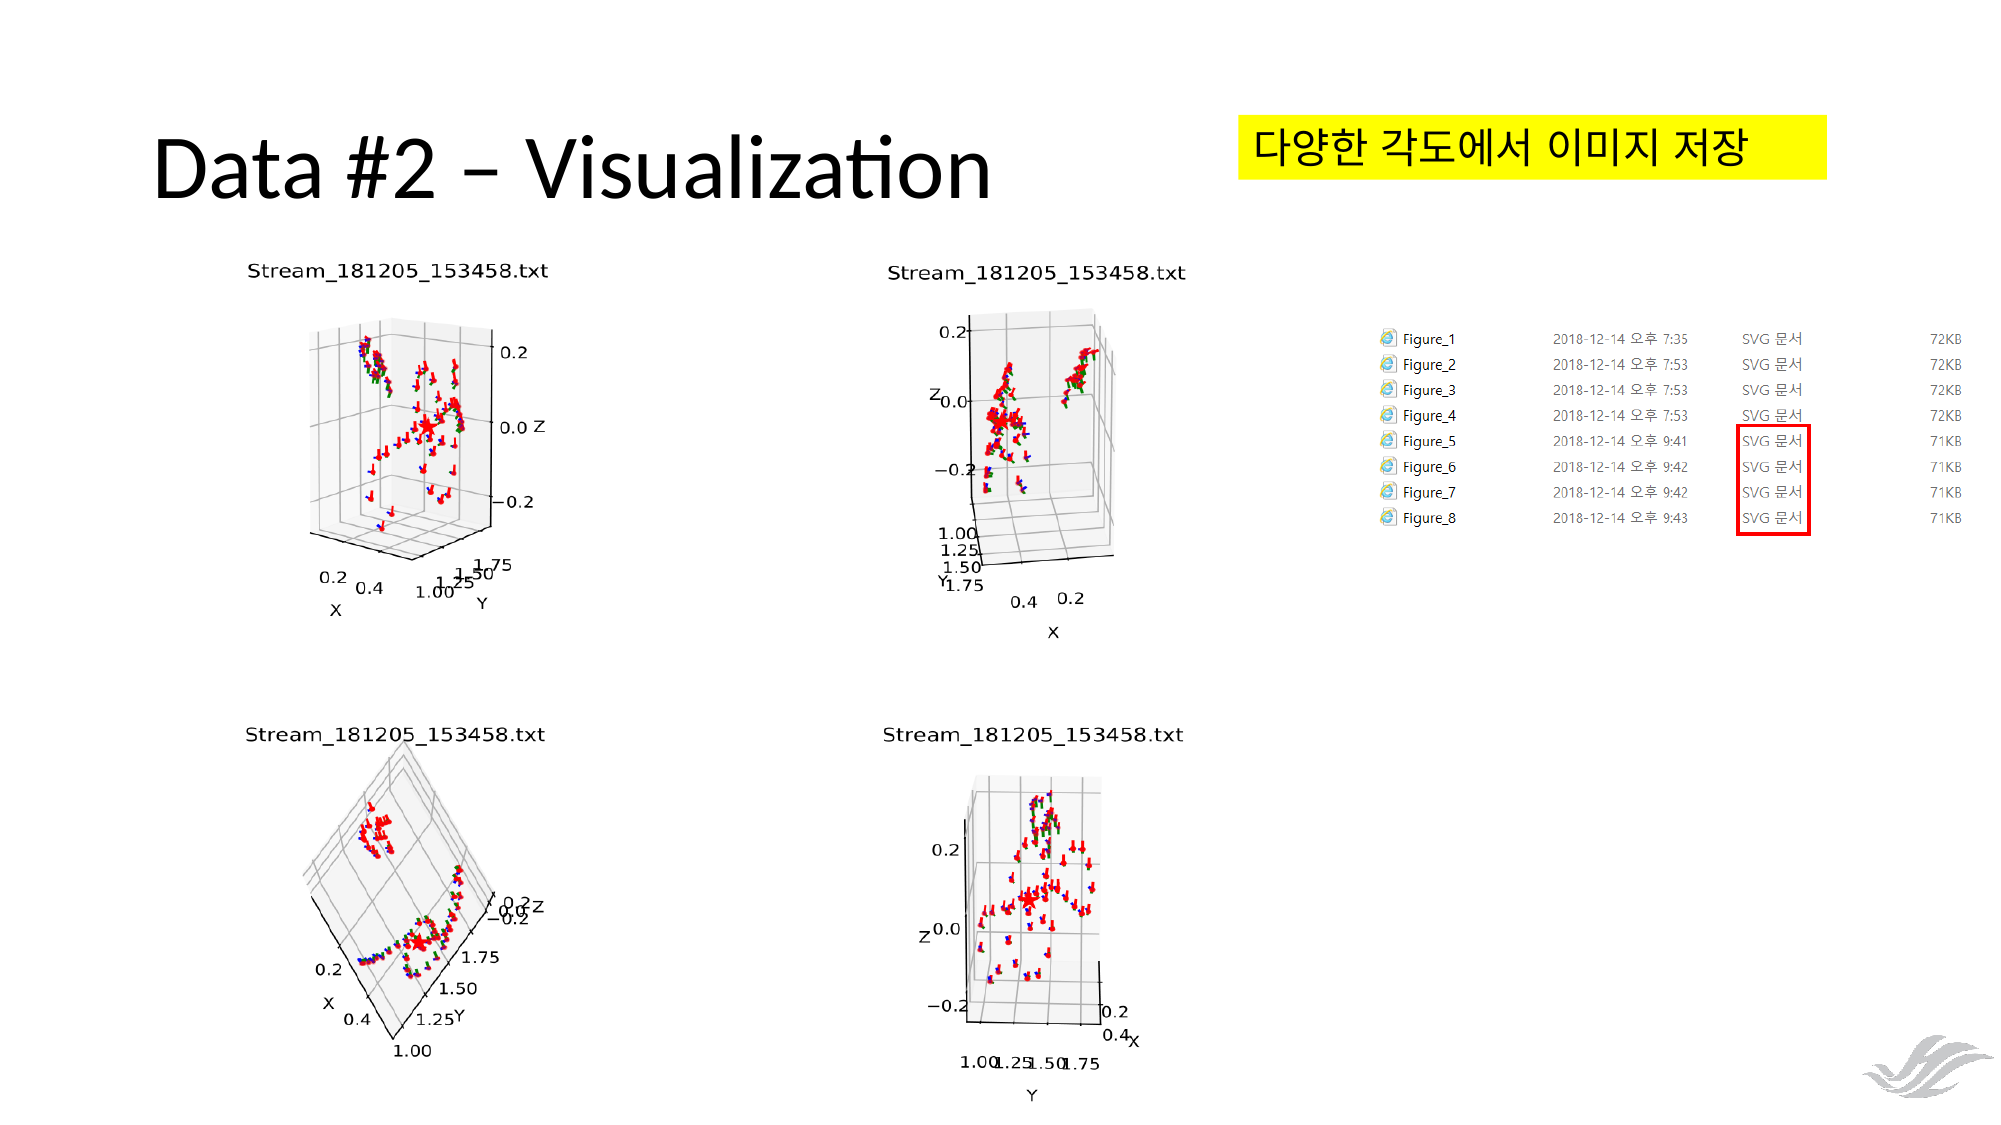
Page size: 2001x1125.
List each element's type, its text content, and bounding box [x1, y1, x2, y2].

picture [1862, 1035, 1994, 1098]
picture [8, 673, 1400, 1121]
picture [10, 209, 1994, 657]
text_box 다양한 각도에서 이미지 저장 [1238, 114, 1827, 180]
title Data #2 – Visualization [137, 59, 1863, 278]
